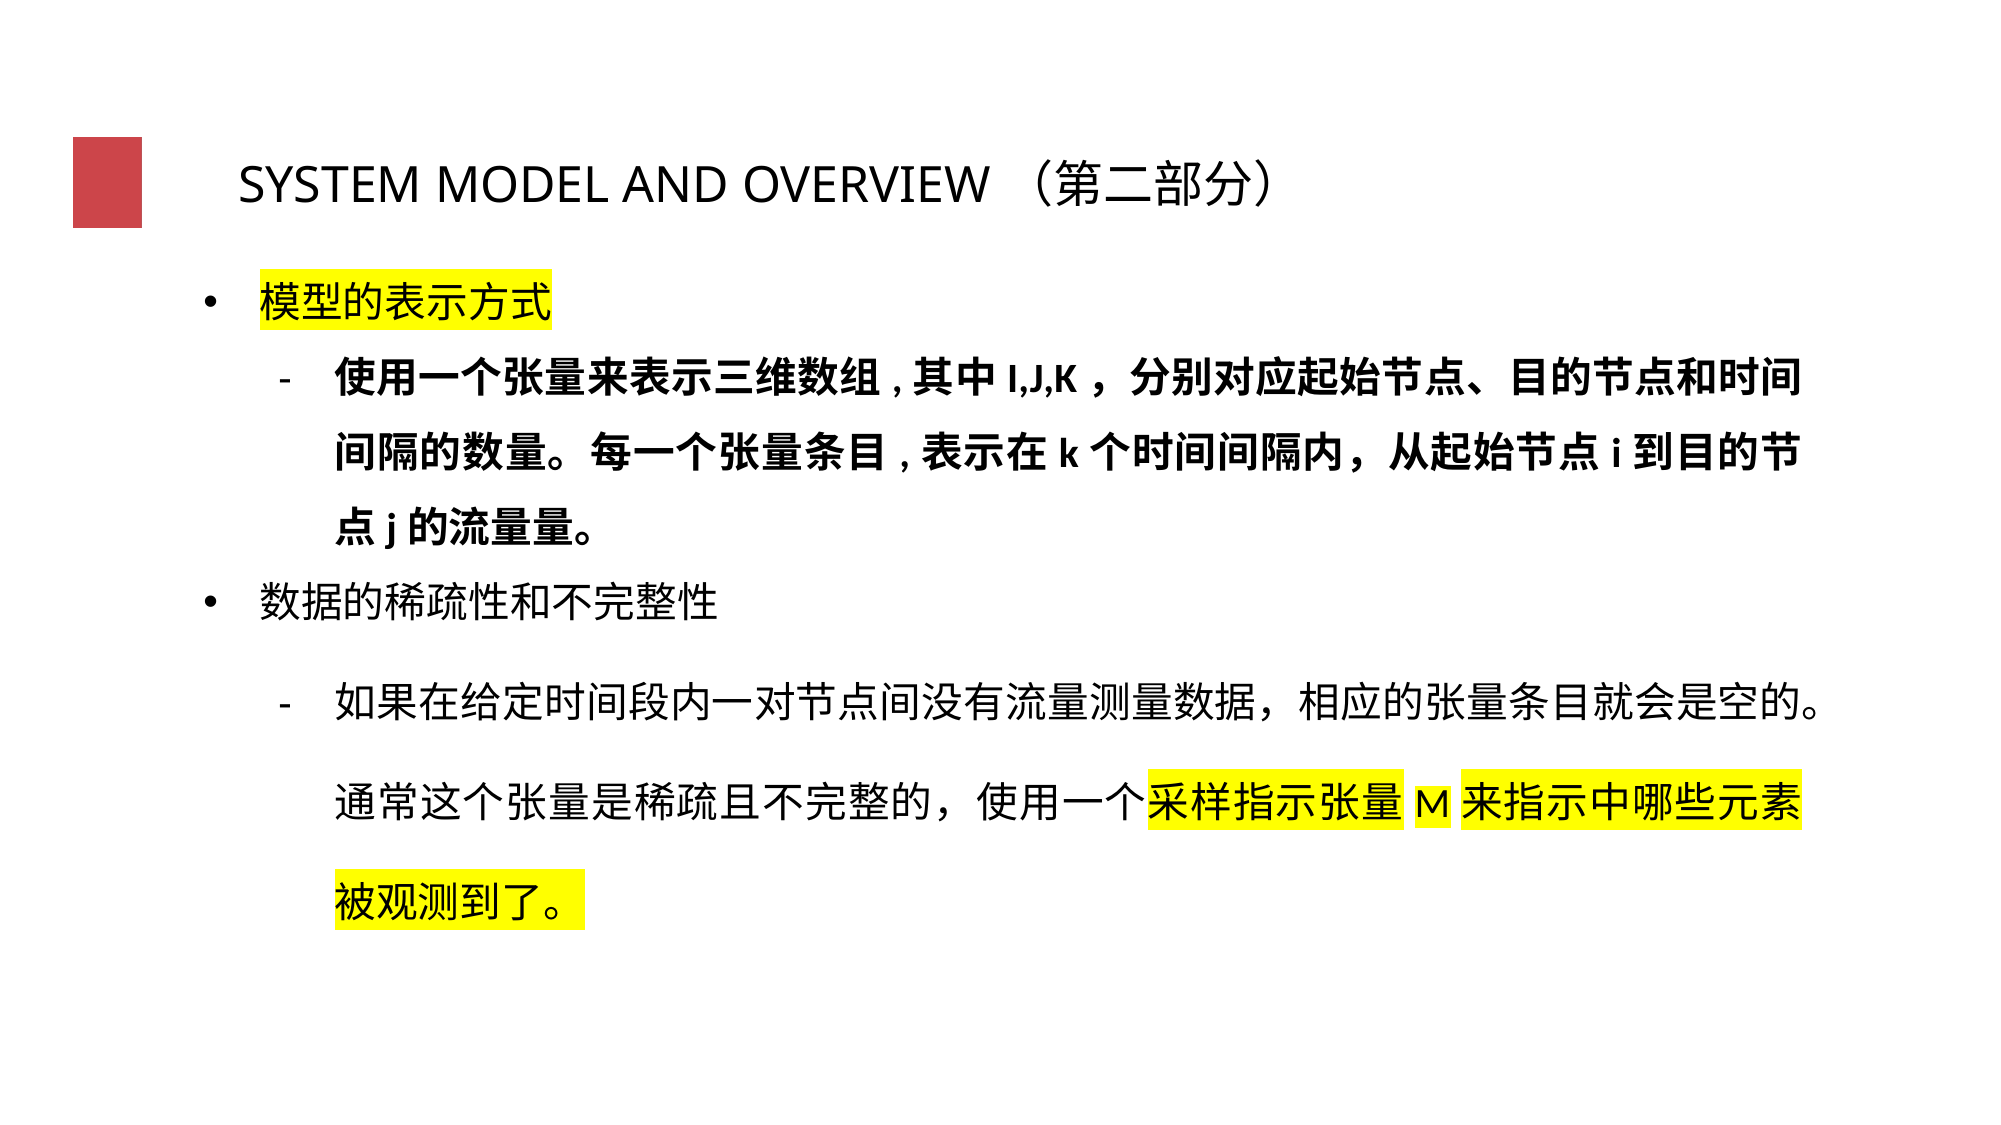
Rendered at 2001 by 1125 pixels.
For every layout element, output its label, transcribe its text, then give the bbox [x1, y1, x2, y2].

text_box SYSTEM MODEL AND OVERVIEW（第二部分） [223, 144, 1330, 220]
picture [73, 137, 143, 228]
